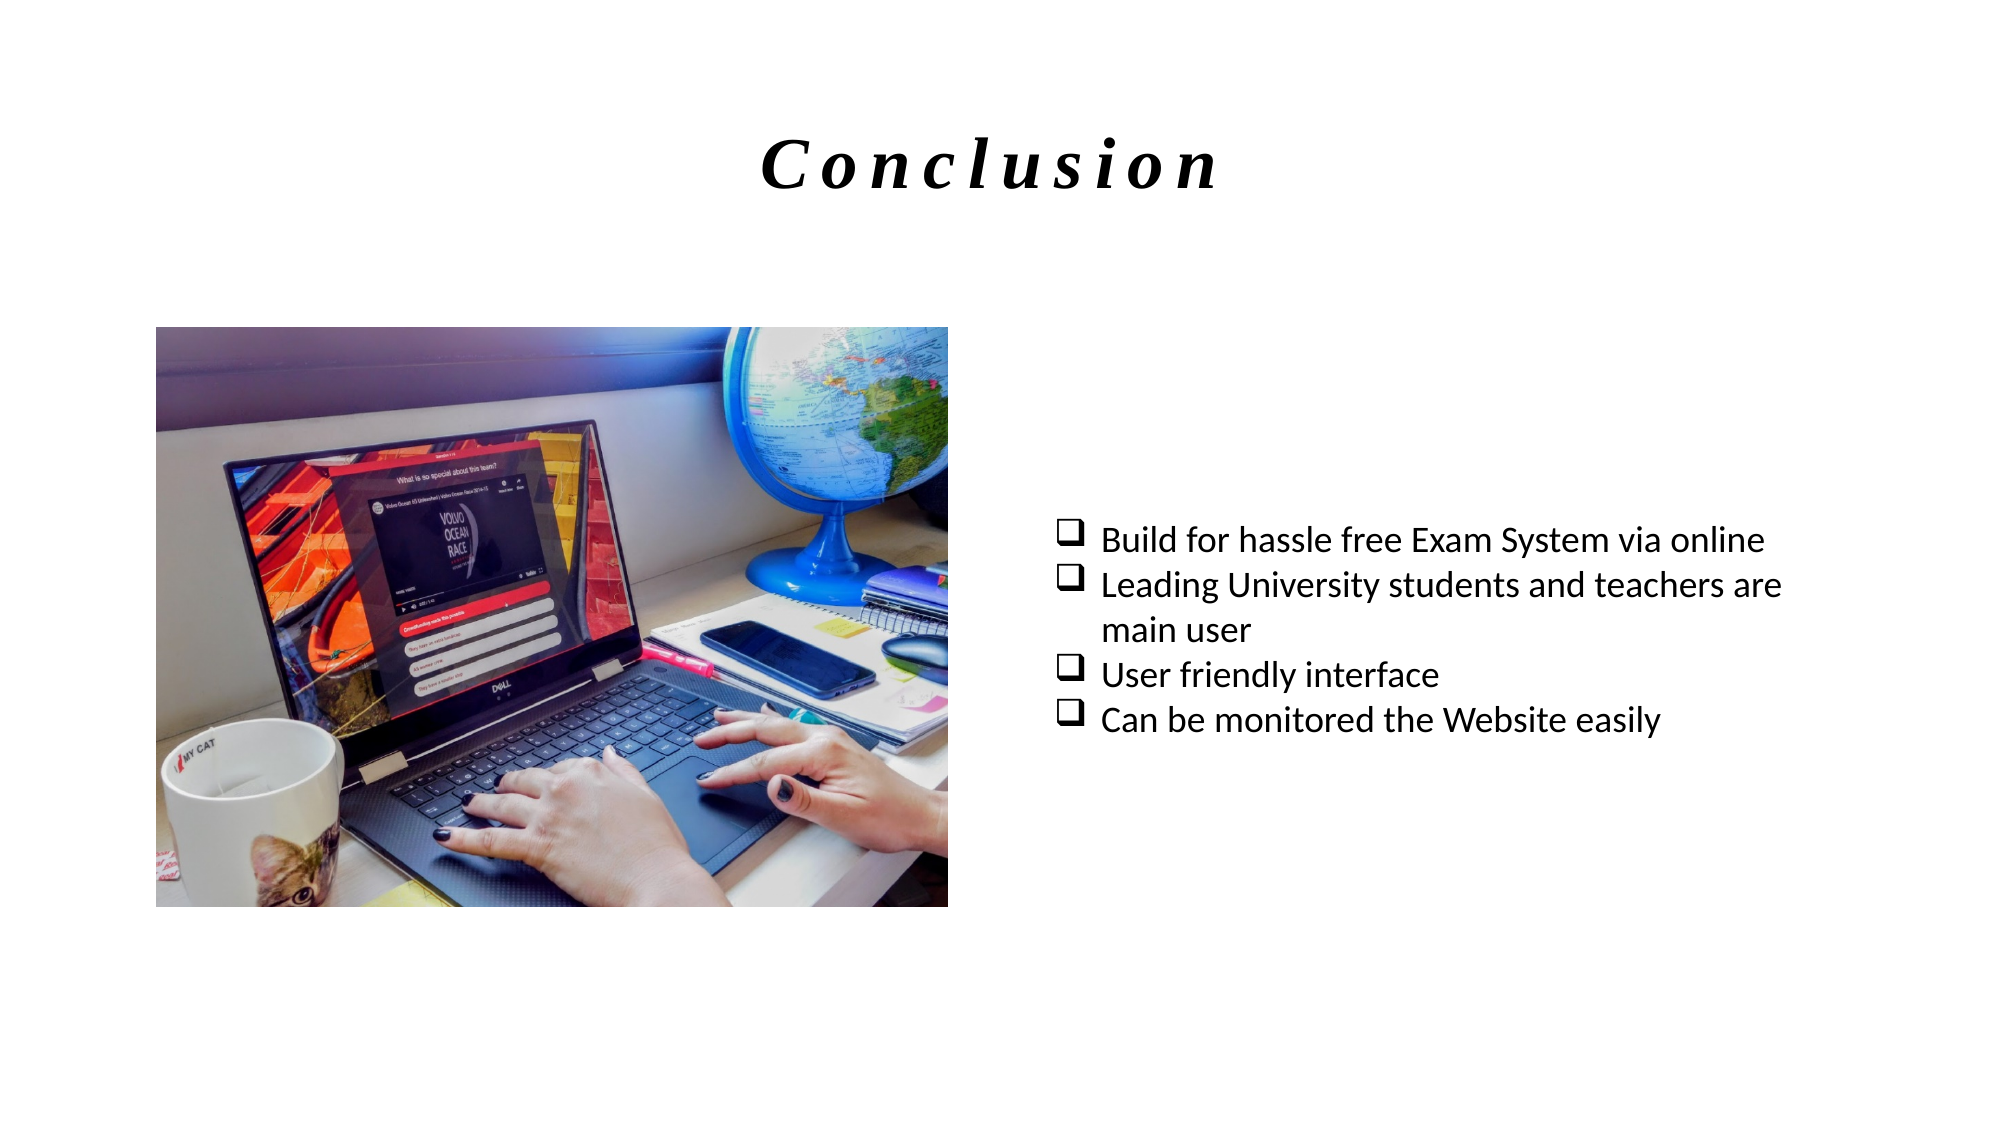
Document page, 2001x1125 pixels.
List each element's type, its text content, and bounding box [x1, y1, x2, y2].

picture [156, 327, 948, 907]
text_box Build for hassle free Exam System via online Leading University students and teachers are main user User friendly interface Can be monitored the Website easily [1039, 507, 1815, 748]
title Conclusion [671, 56, 1307, 274]
